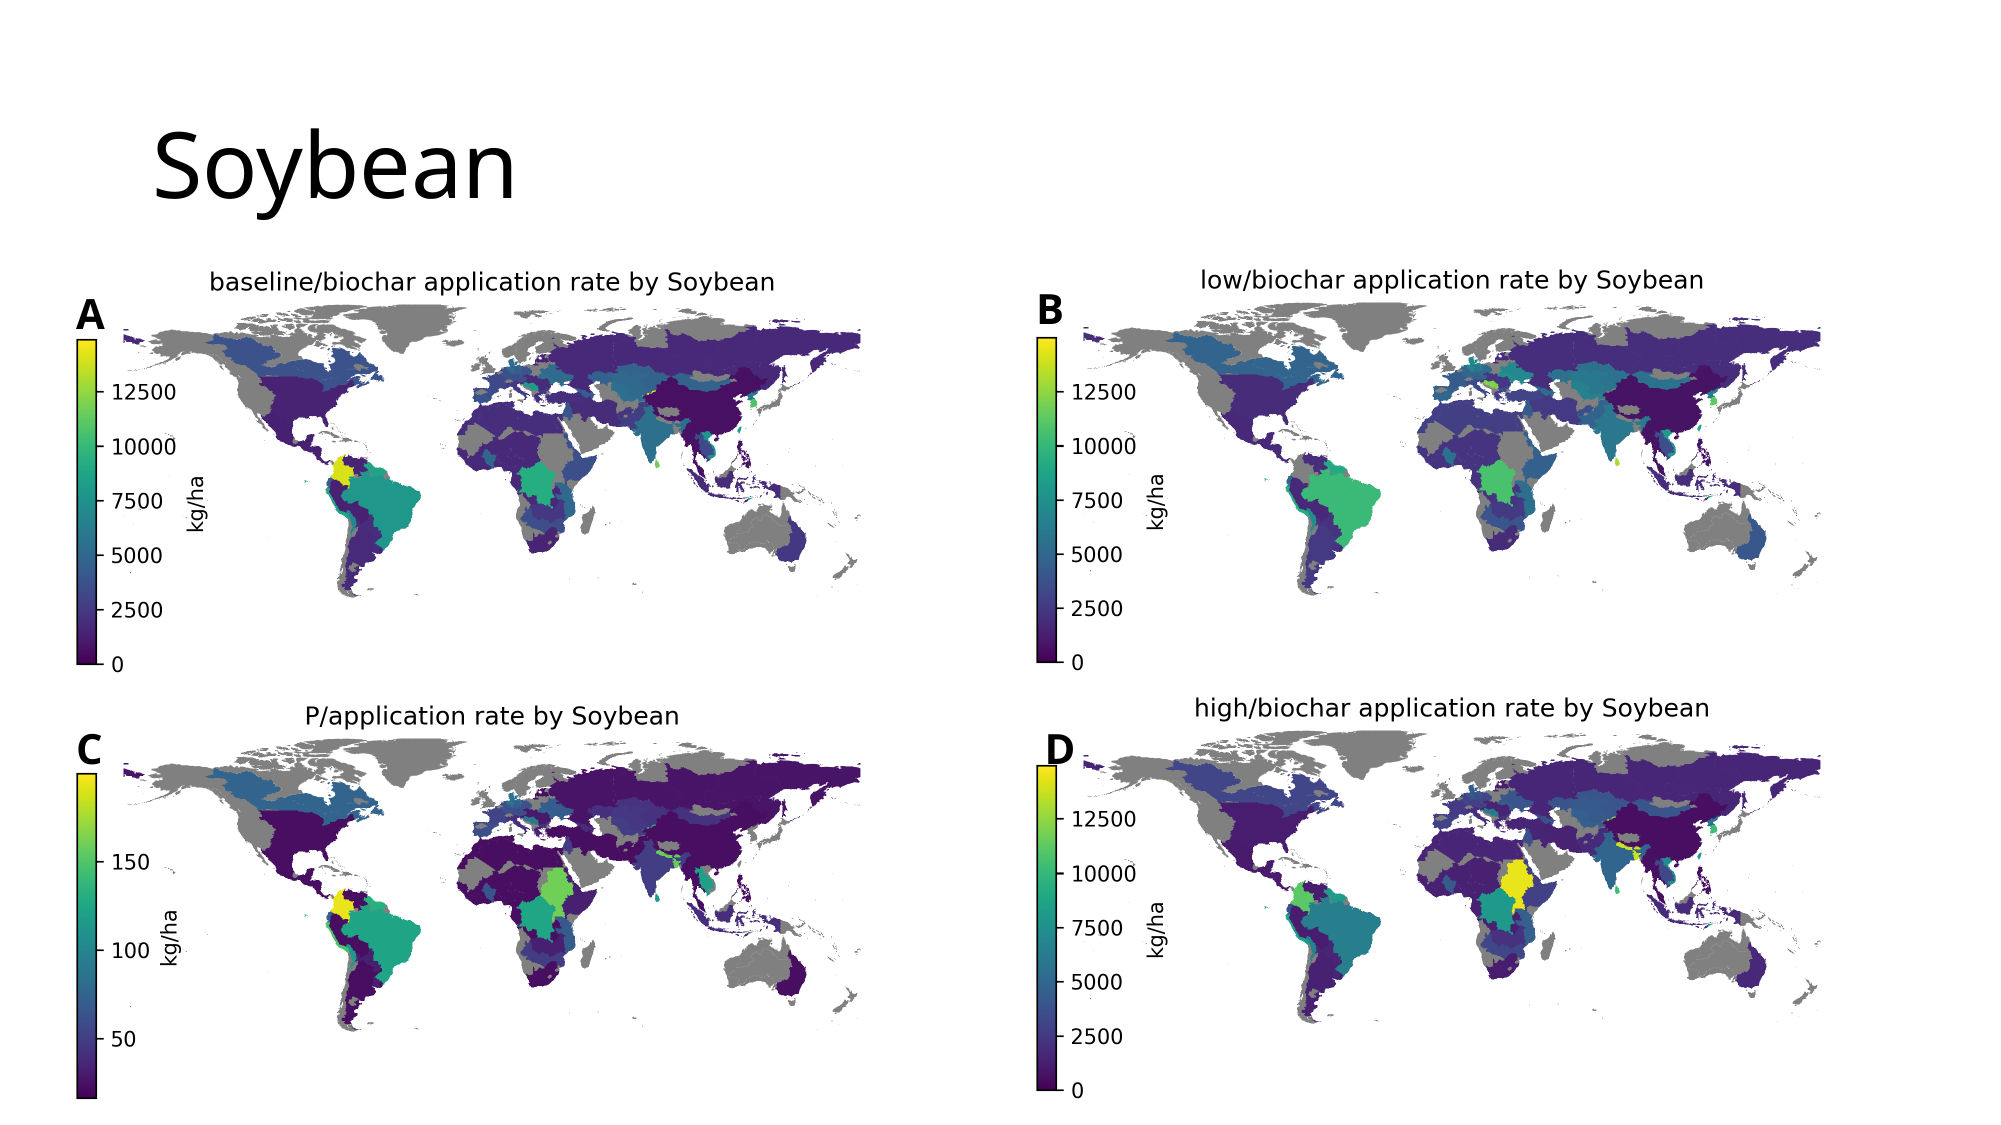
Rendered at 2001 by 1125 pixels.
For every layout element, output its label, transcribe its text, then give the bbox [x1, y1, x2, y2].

title Soybean [137, 59, 1863, 249]
picture [0, 241, 1921, 1125]
